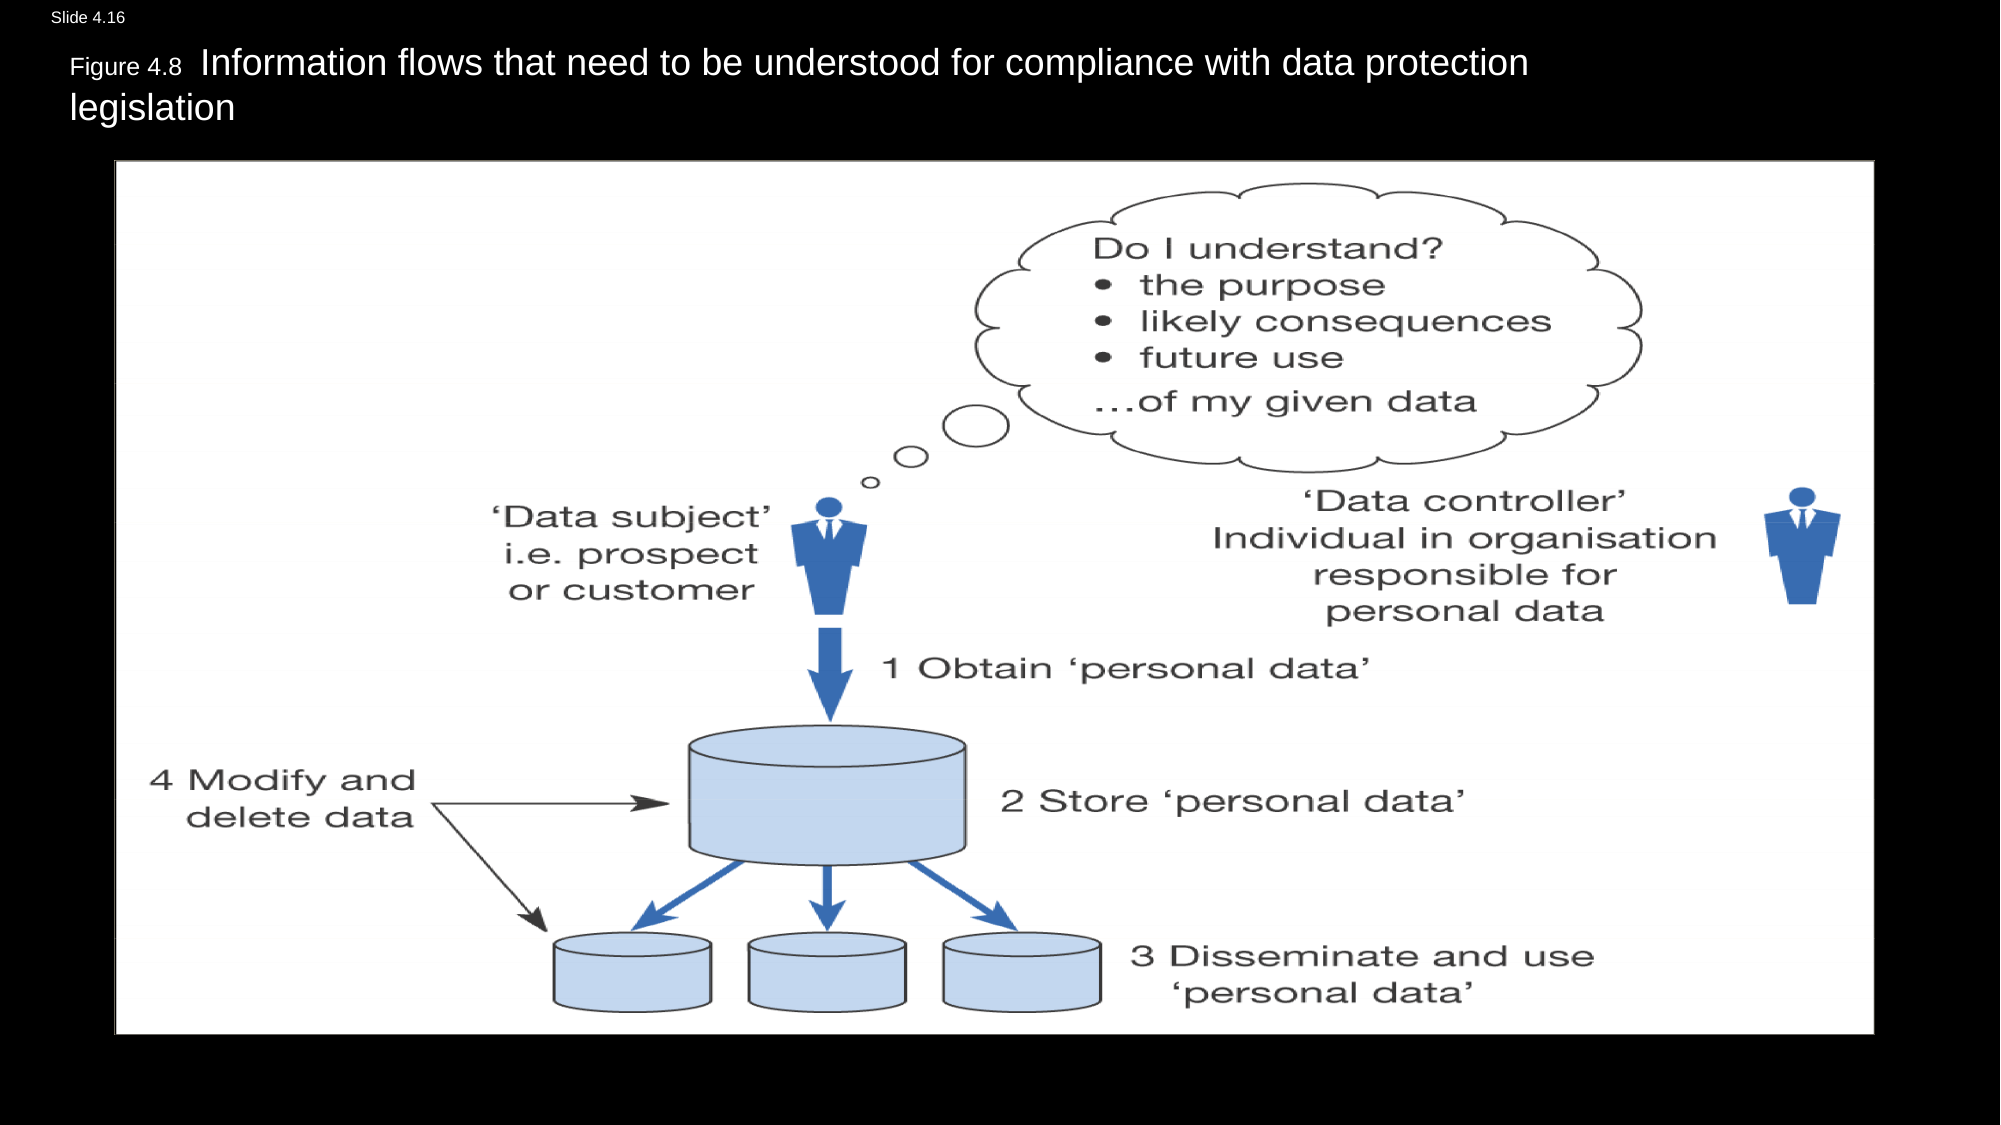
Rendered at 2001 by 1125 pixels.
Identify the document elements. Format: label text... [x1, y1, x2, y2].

picture [114, 160, 1875, 1035]
text_box Figure 4.8 Information flows that need to be understood for compliance with data protection legislation [54, 30, 1709, 136]
